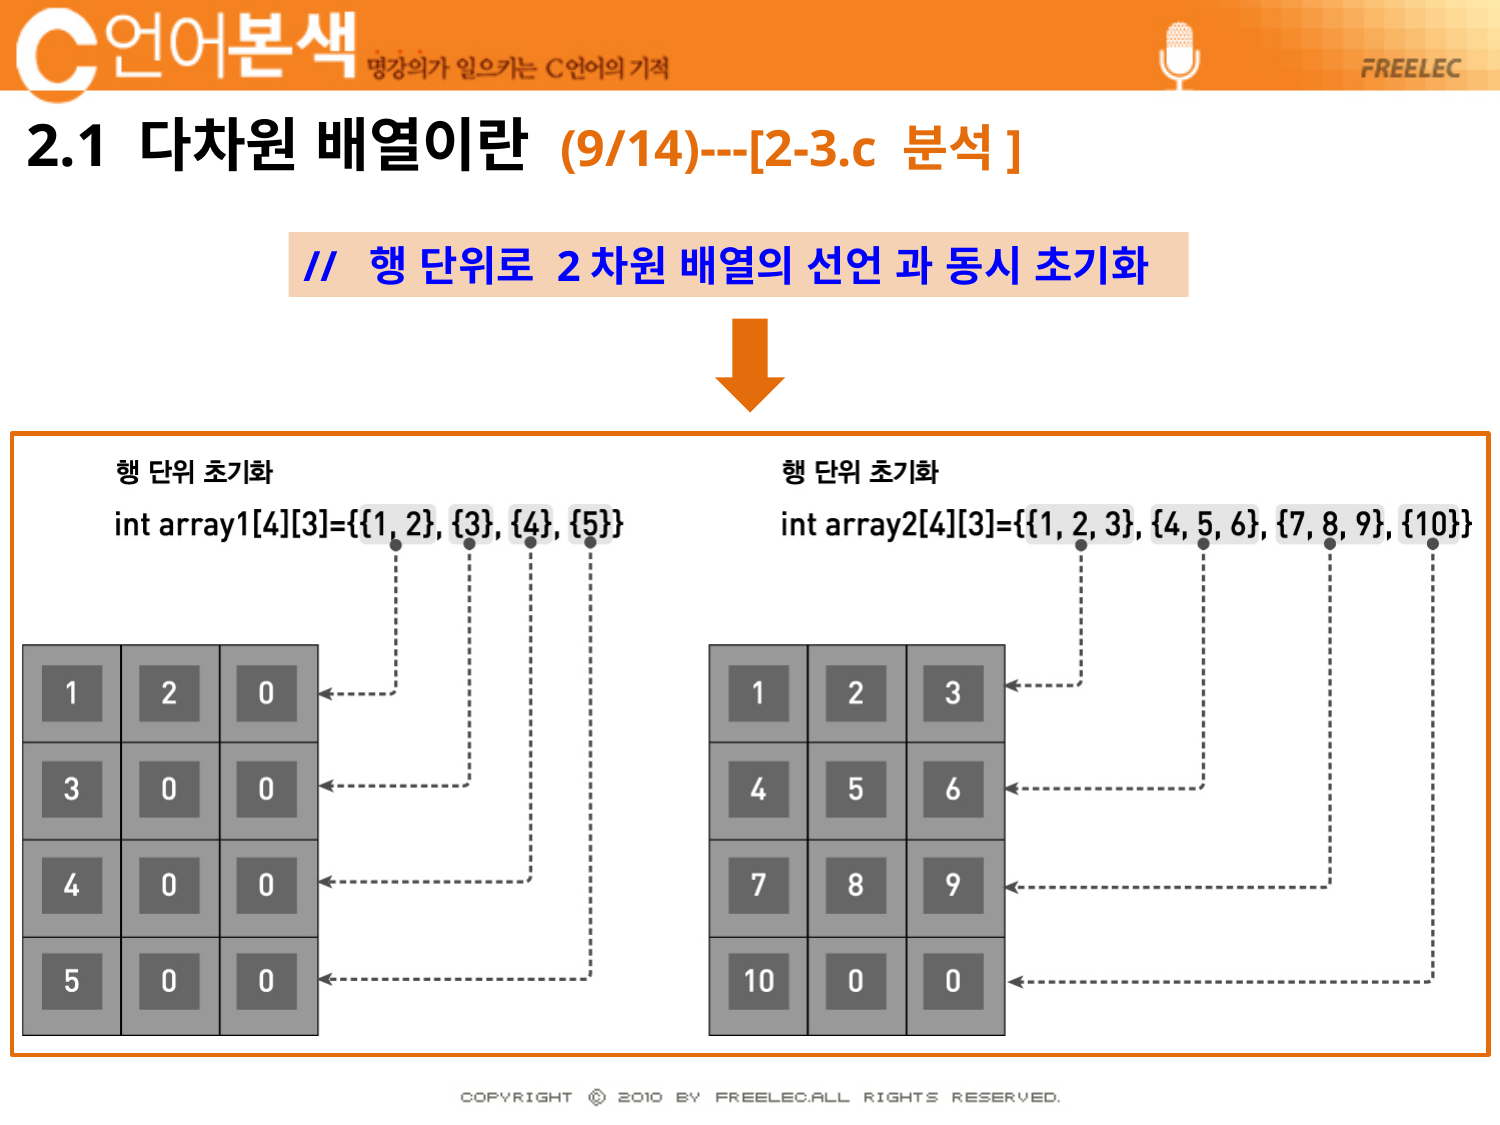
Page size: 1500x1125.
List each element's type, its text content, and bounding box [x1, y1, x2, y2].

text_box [11, 433, 1489, 1055]
title 2.1 다차원 배열이란 (9/14)---[2-3.c 분석] [11, 107, 1500, 178]
text_box // 행 단위로 2차원 배열의 선언 과 동시 초기화 [288, 232, 1189, 297]
picture [0, 0, 1500, 1125]
list [8, 189, 1500, 1043]
text_box [712, 316, 788, 415]
